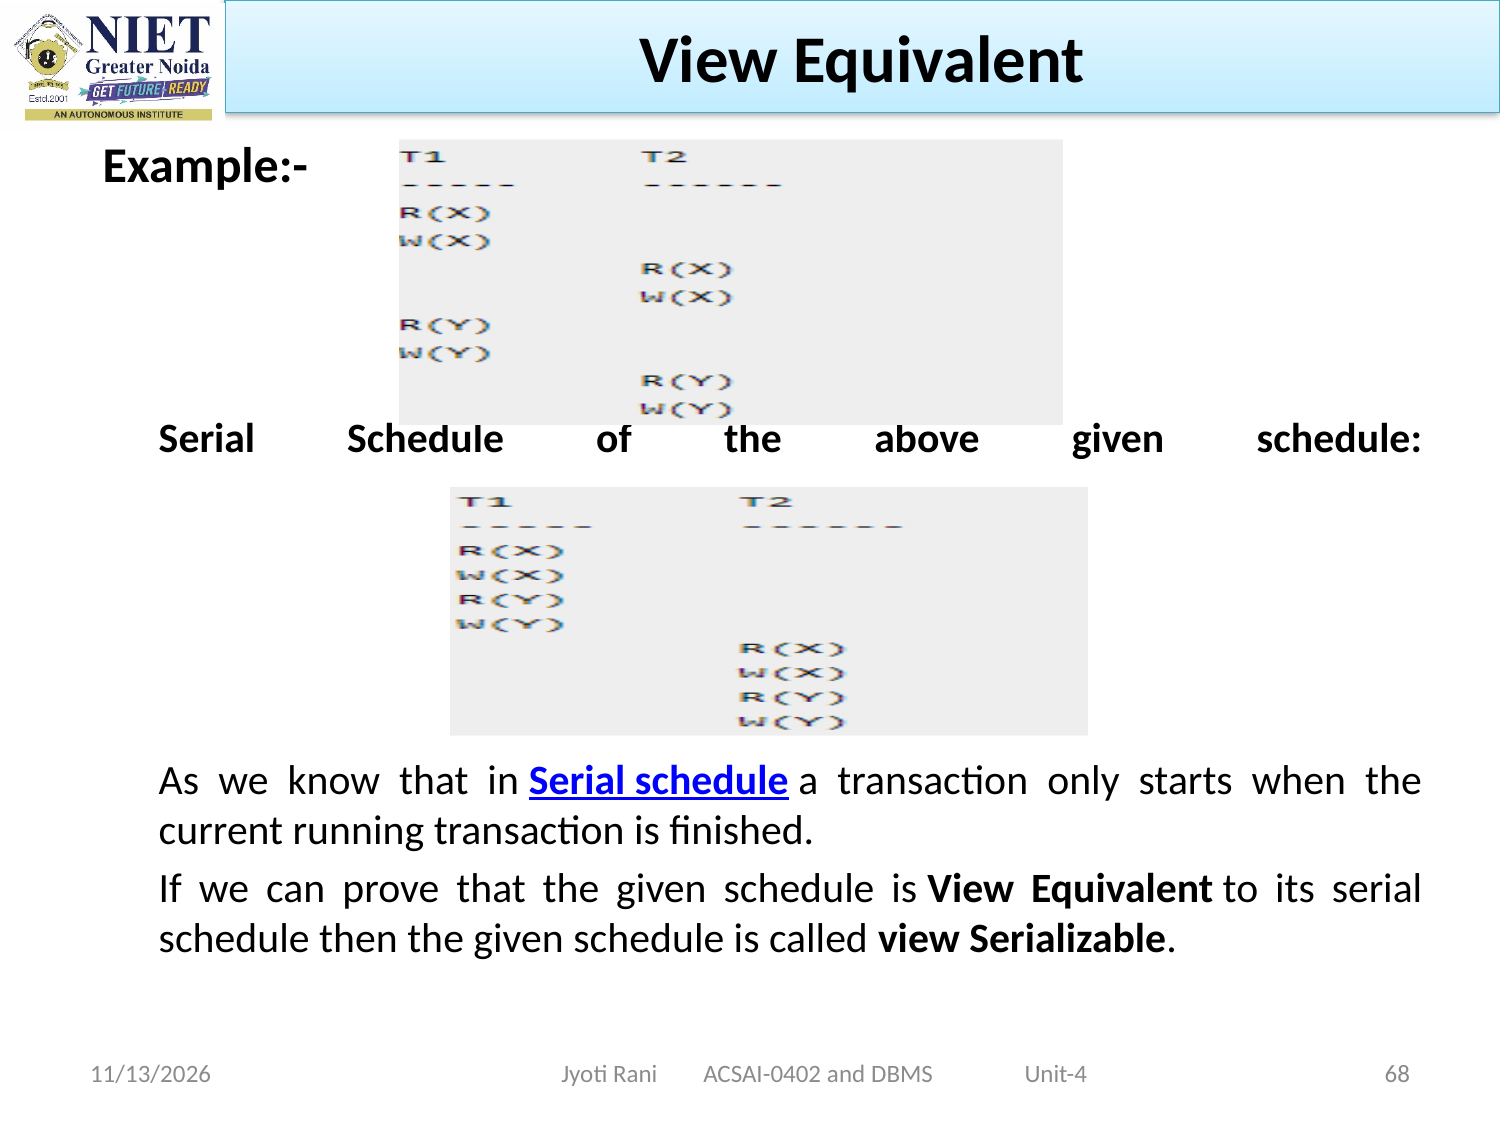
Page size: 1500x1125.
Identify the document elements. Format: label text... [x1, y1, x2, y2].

slide_number 68 [1074, 1042, 1425, 1103]
list Example:- Serial Schedule of the above given schedule: As we know that in Serial schedule a transaction only starts when the current running transaction is finished. If we can prove that the given schedule is View Equivalent to its serial schedule then the given schedule is called view Serializable. [87, 125, 1438, 1038]
picture [0, 2, 226, 131]
text_box View Equivalent [224, 0, 1500, 113]
footer Jyoti Rani ACSAI-0402 and DBMS Unit-4 [412, 1042, 1074, 1103]
picture [449, 487, 1088, 738]
picture [399, 137, 1063, 426]
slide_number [75, 1042, 412, 1103]
